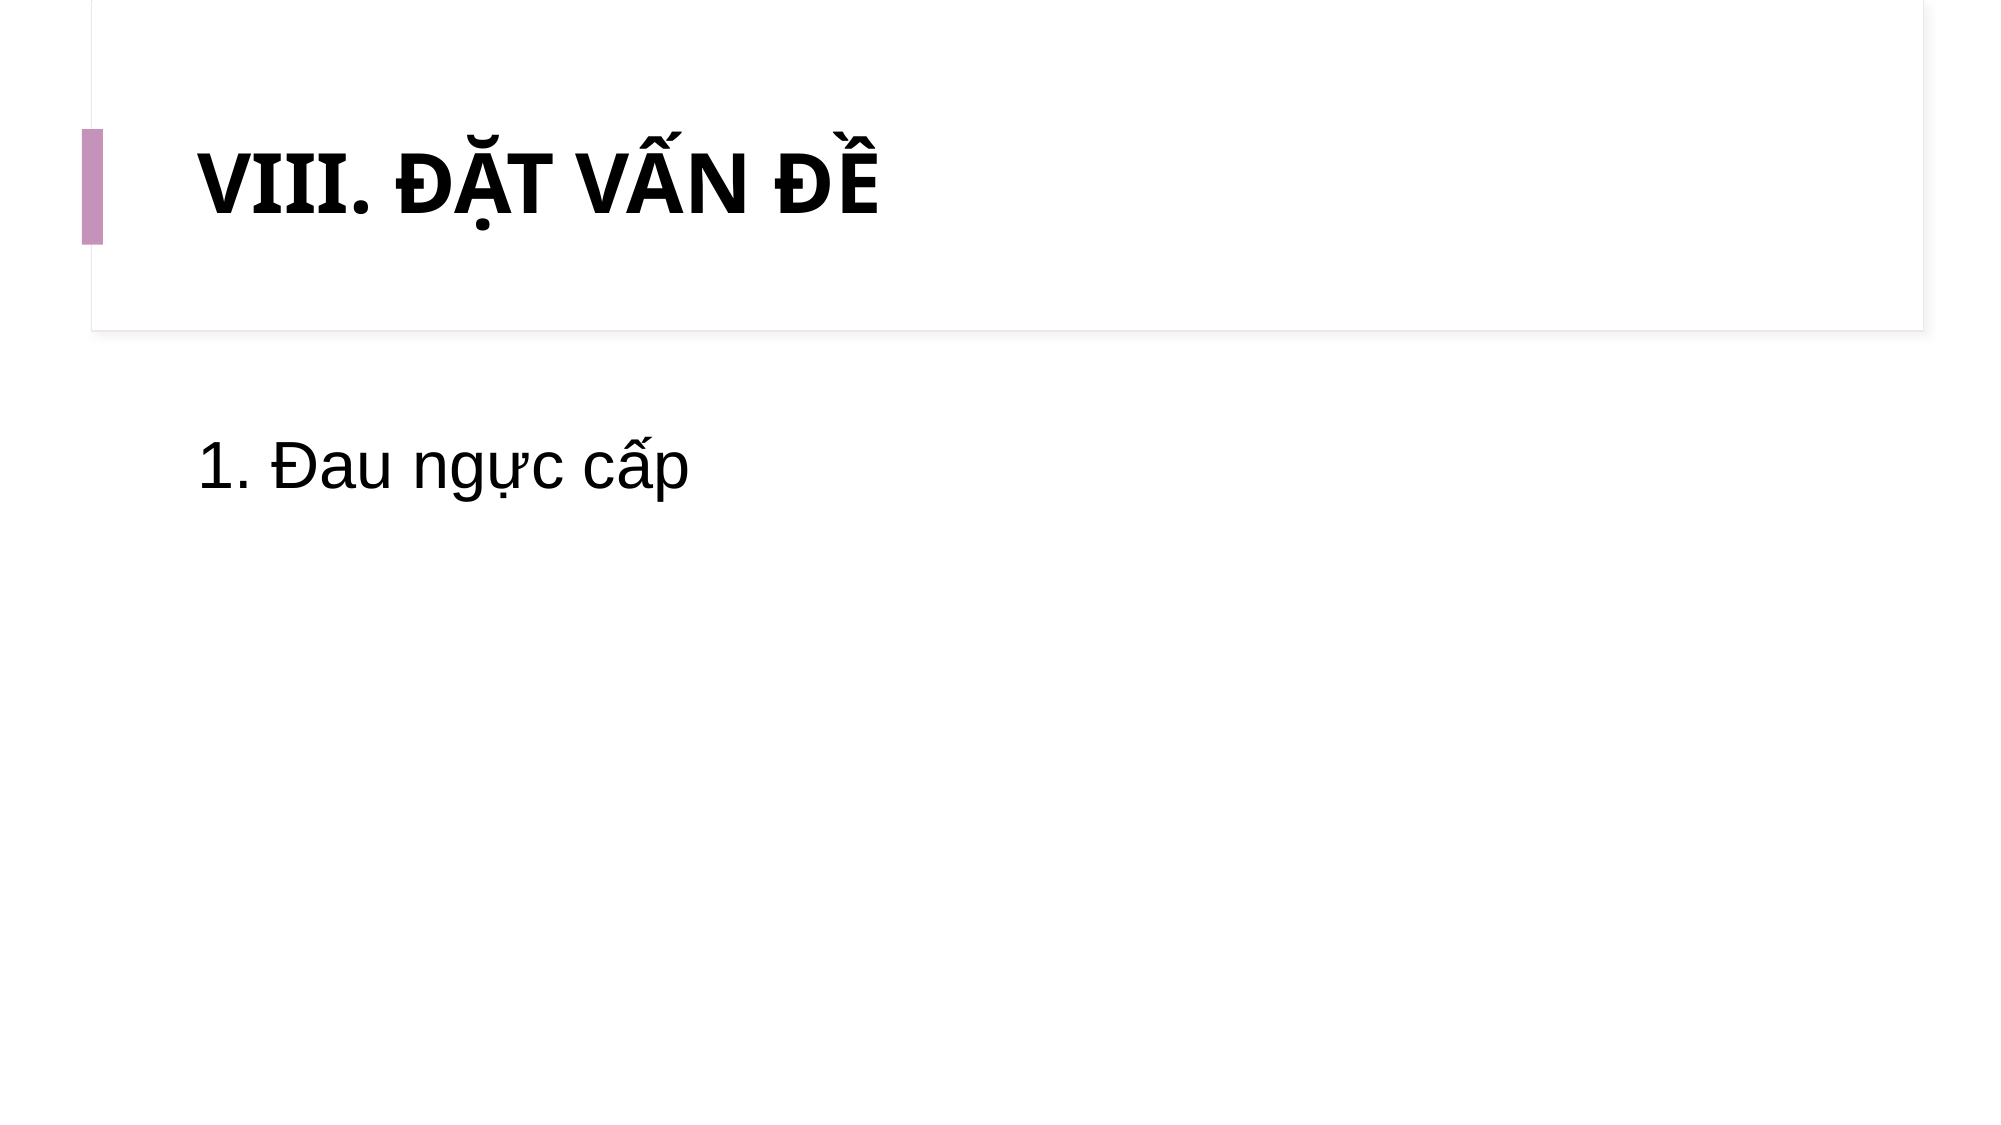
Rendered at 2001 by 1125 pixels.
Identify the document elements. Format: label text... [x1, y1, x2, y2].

list 1. Đau ngực cấp [183, 406, 1851, 1013]
title VIII. ĐẶT VẤN ĐỀ [183, 90, 1851, 284]
